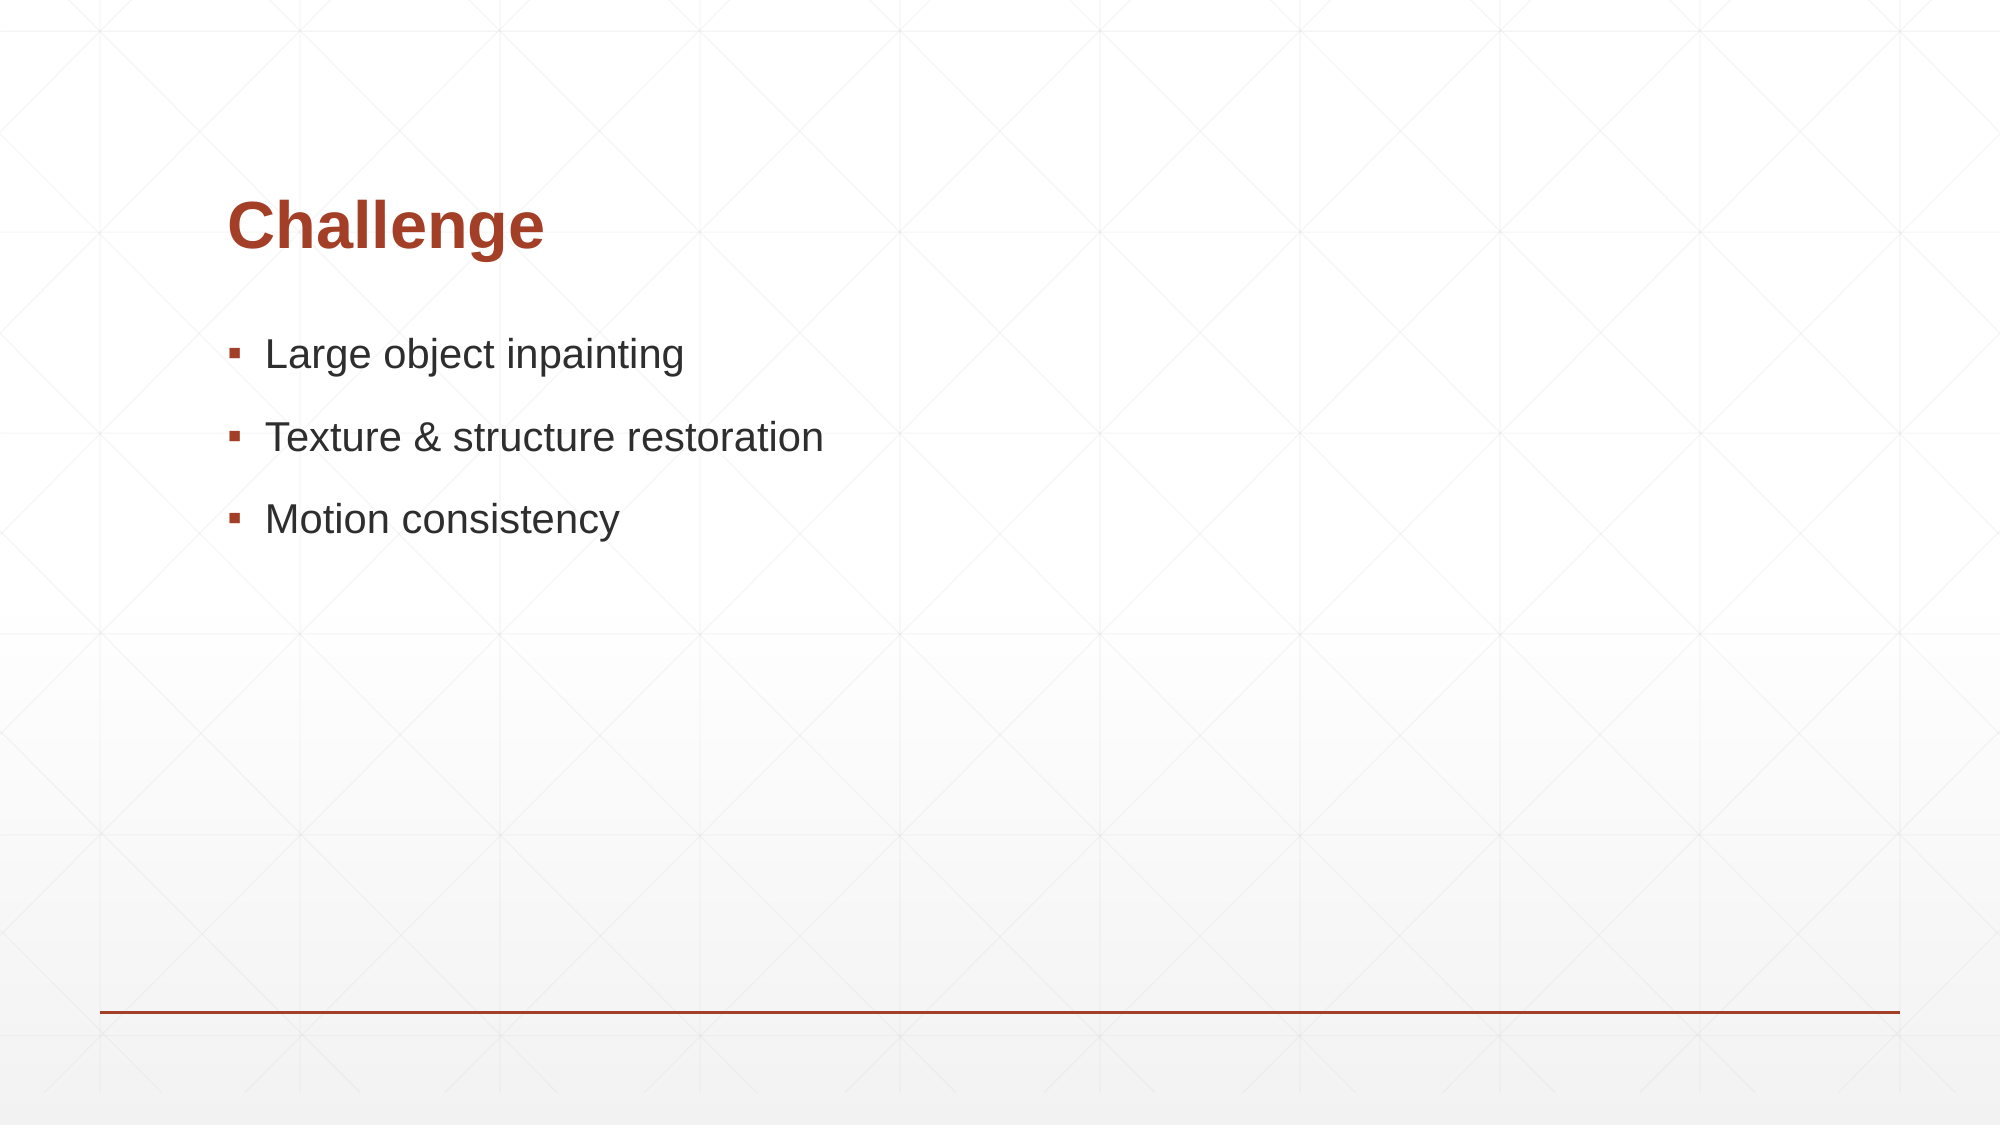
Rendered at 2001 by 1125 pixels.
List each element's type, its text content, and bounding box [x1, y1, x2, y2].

title Challenge [212, 82, 1788, 271]
list Large object inpainting Texture & structure restoration Motion consistency [212, 324, 1788, 950]
